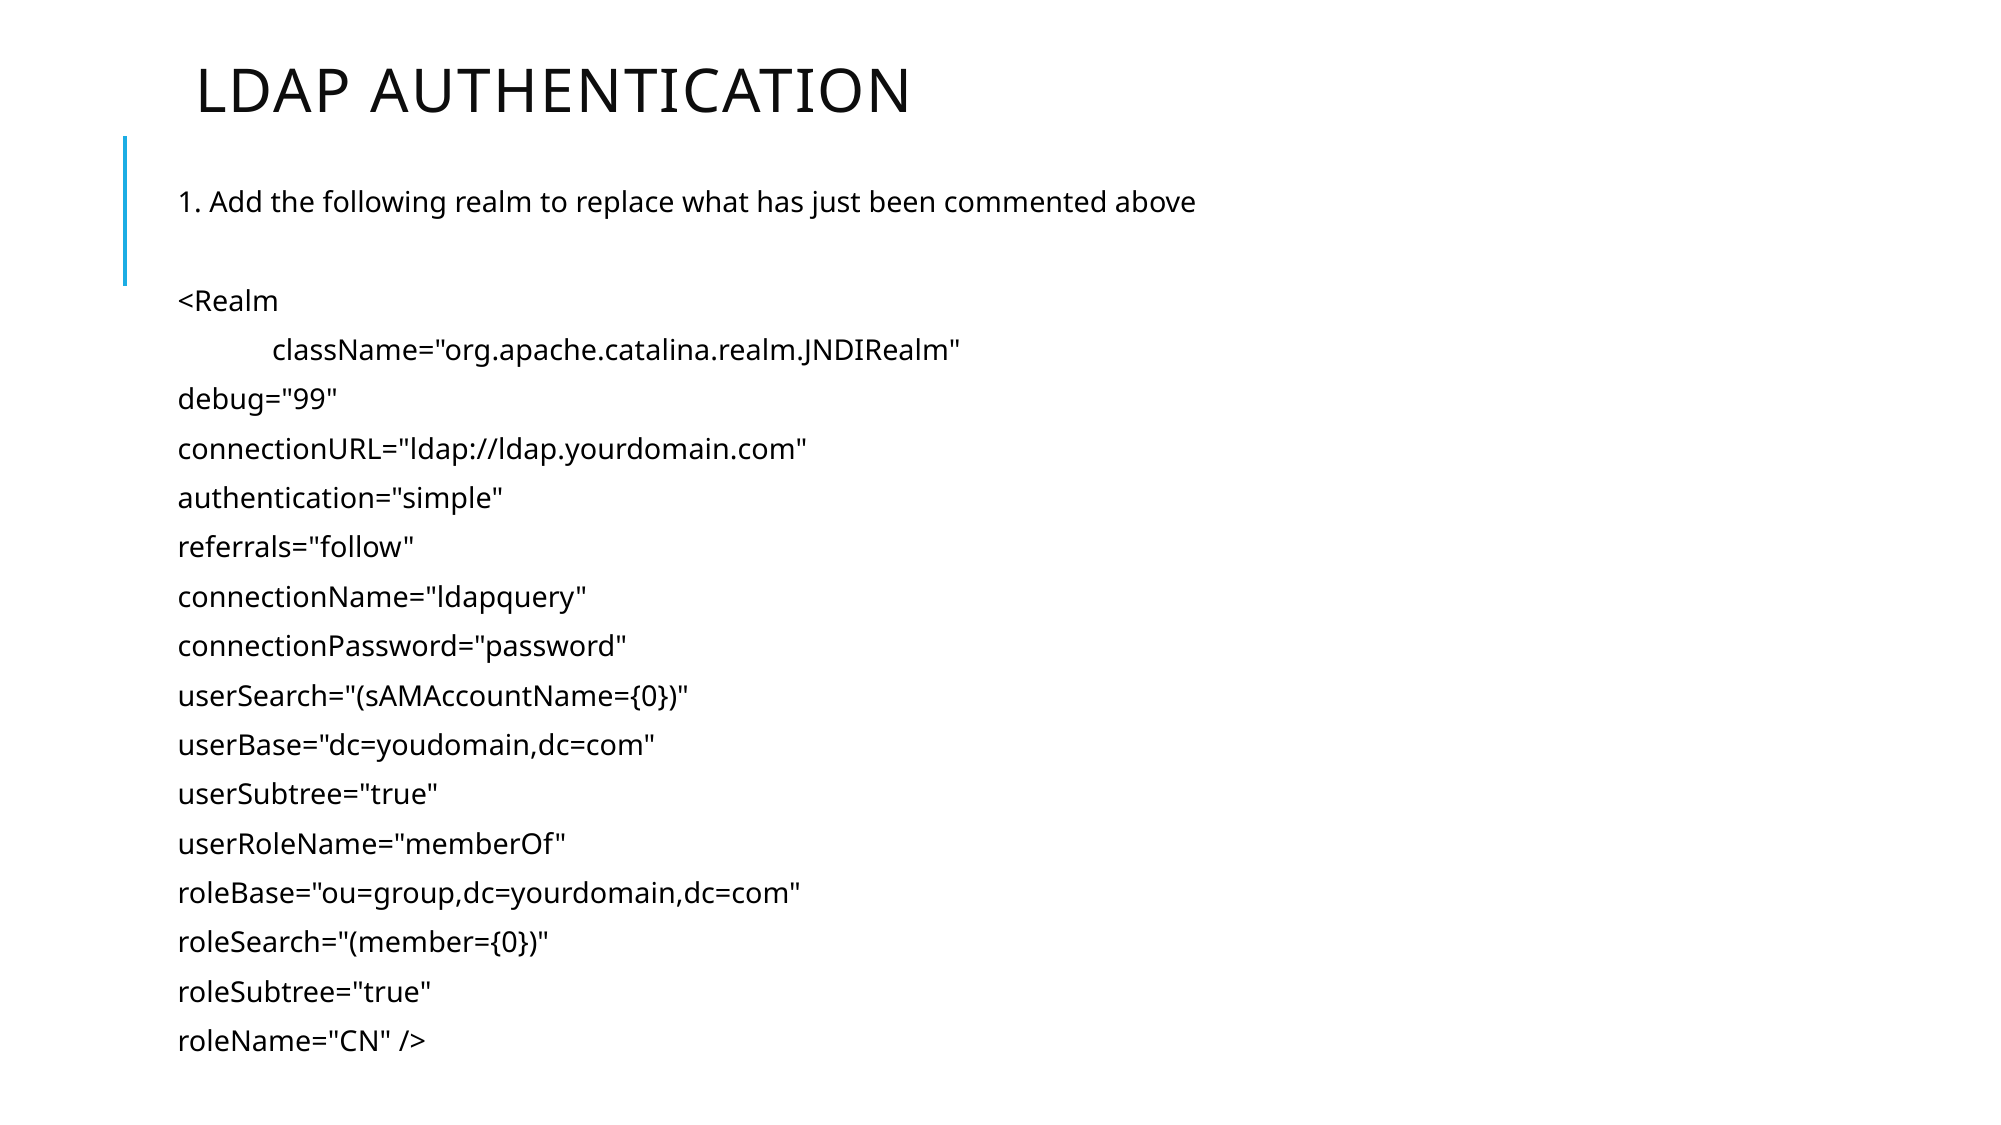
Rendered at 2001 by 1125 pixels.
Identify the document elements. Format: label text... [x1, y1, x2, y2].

title LDAP Authentication [180, 58, 1775, 132]
list 1. Add the following realm to replace what has just been commented above <Realm className="org.apache.catalina.realm.JNDIRealm" debug="99" connectionURL="ldap://ldap.yourdomain.com" authentication="simple" referrals="follow" connectionName="ldapquery" connectionPassword="password" userSearch="(sAMAccountName={0})" userBase="dc=youdomain,dc=com" userSubtree="true" userRoleName="memberOf" roleBase="ou=group,dc=yourdomain,dc=com" roleSearch="(member={0})" roleSubtree="true" roleName="CN" /> [153, 179, 1869, 1071]
